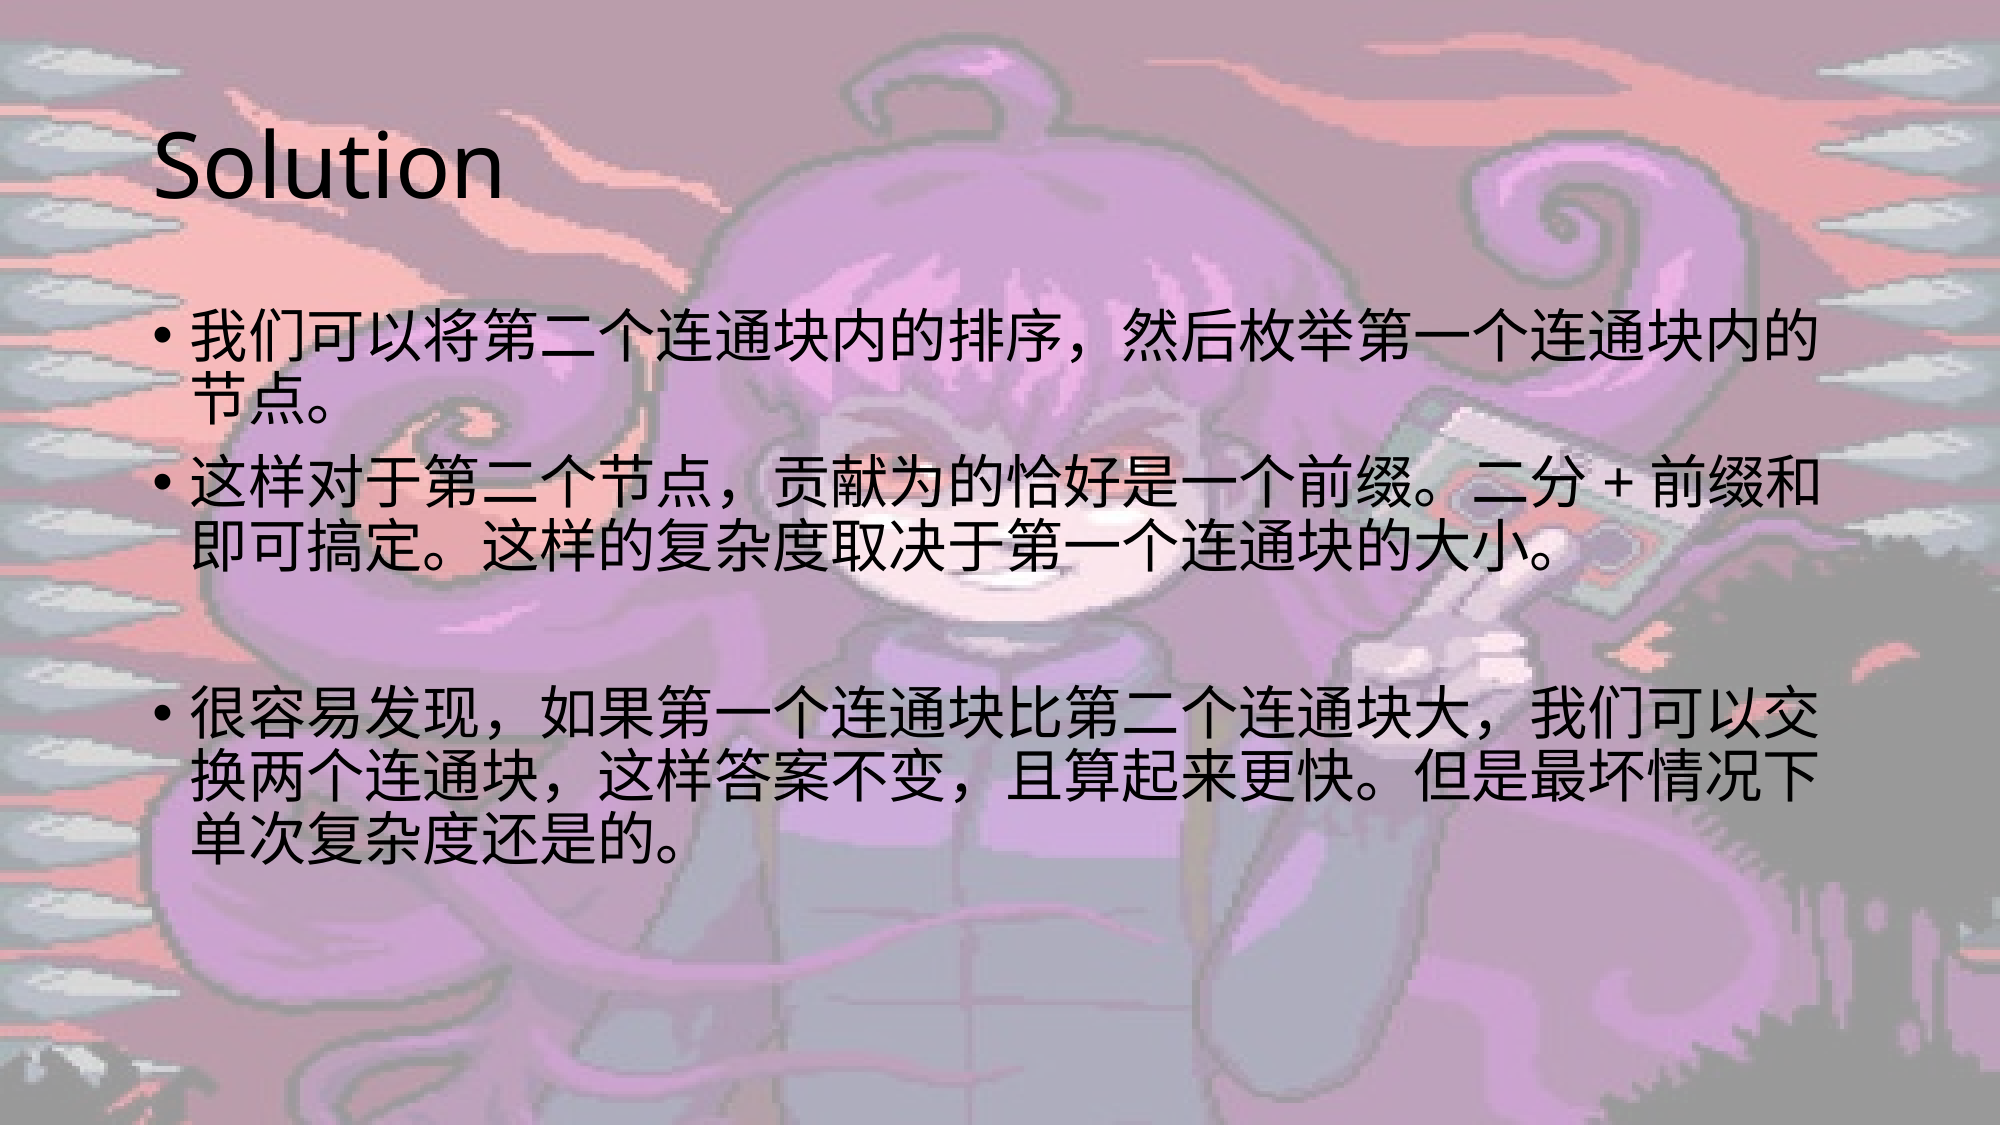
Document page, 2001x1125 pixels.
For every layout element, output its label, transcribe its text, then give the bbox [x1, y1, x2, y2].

title Solution [137, 59, 1863, 278]
